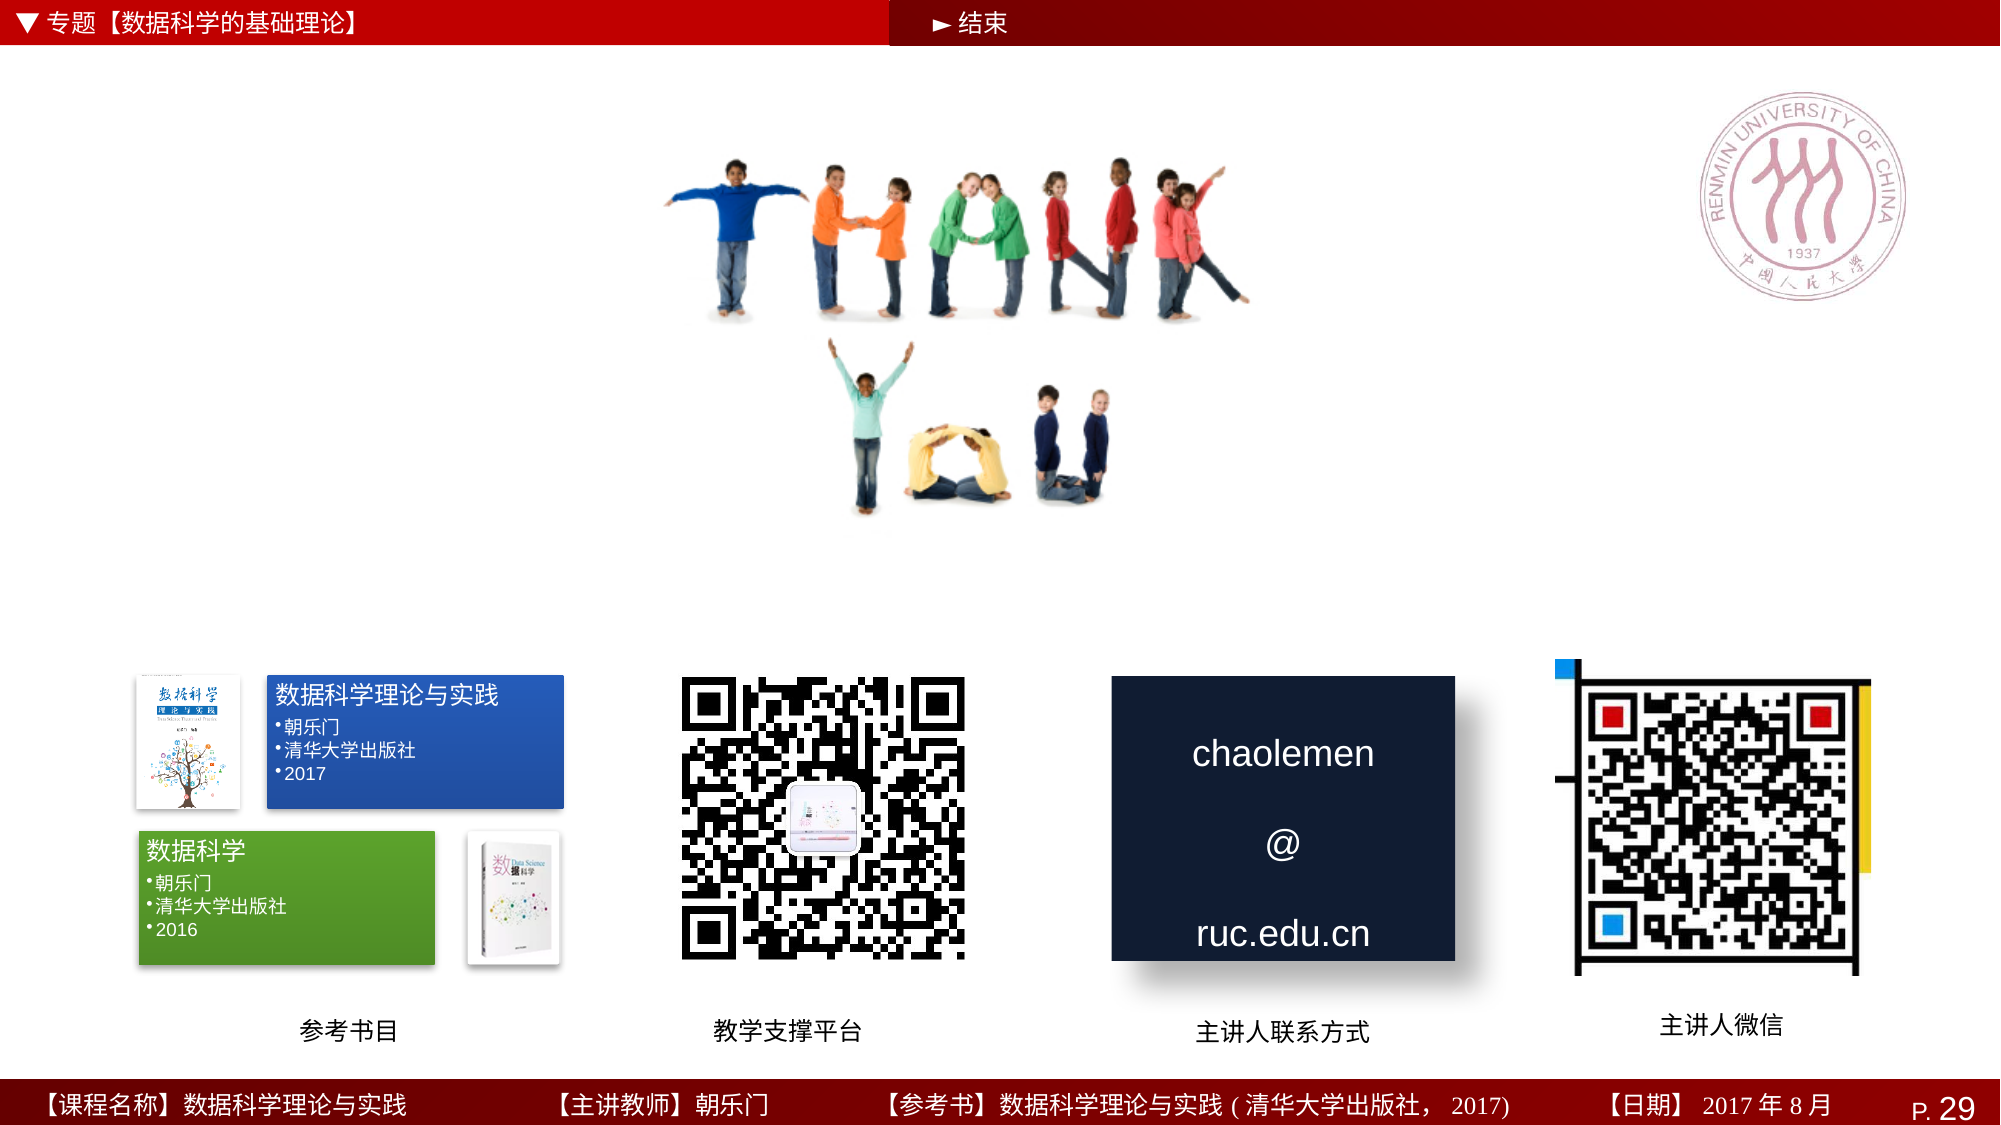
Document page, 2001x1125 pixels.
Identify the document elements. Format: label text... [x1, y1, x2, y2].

list ▼专题【数据科学的基础理论】 [0, 0, 725, 43]
picture [633, 113, 1284, 550]
list ►结束 [917, 0, 1493, 36]
text_box 参考书目 [220, 1008, 480, 1053]
picture [1696, 89, 1910, 304]
picture [659, 654, 987, 982]
text_box 主讲人联系方式 [1154, 1009, 1413, 1055]
text_box 教学支撑平台 [659, 1008, 918, 1053]
picture [1555, 659, 1872, 976]
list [129, 640, 571, 1000]
text_box chaolemen @ ruc.edu.cn [1108, 672, 1459, 965]
text_box 主讲人微信 [1592, 1002, 1852, 1047]
